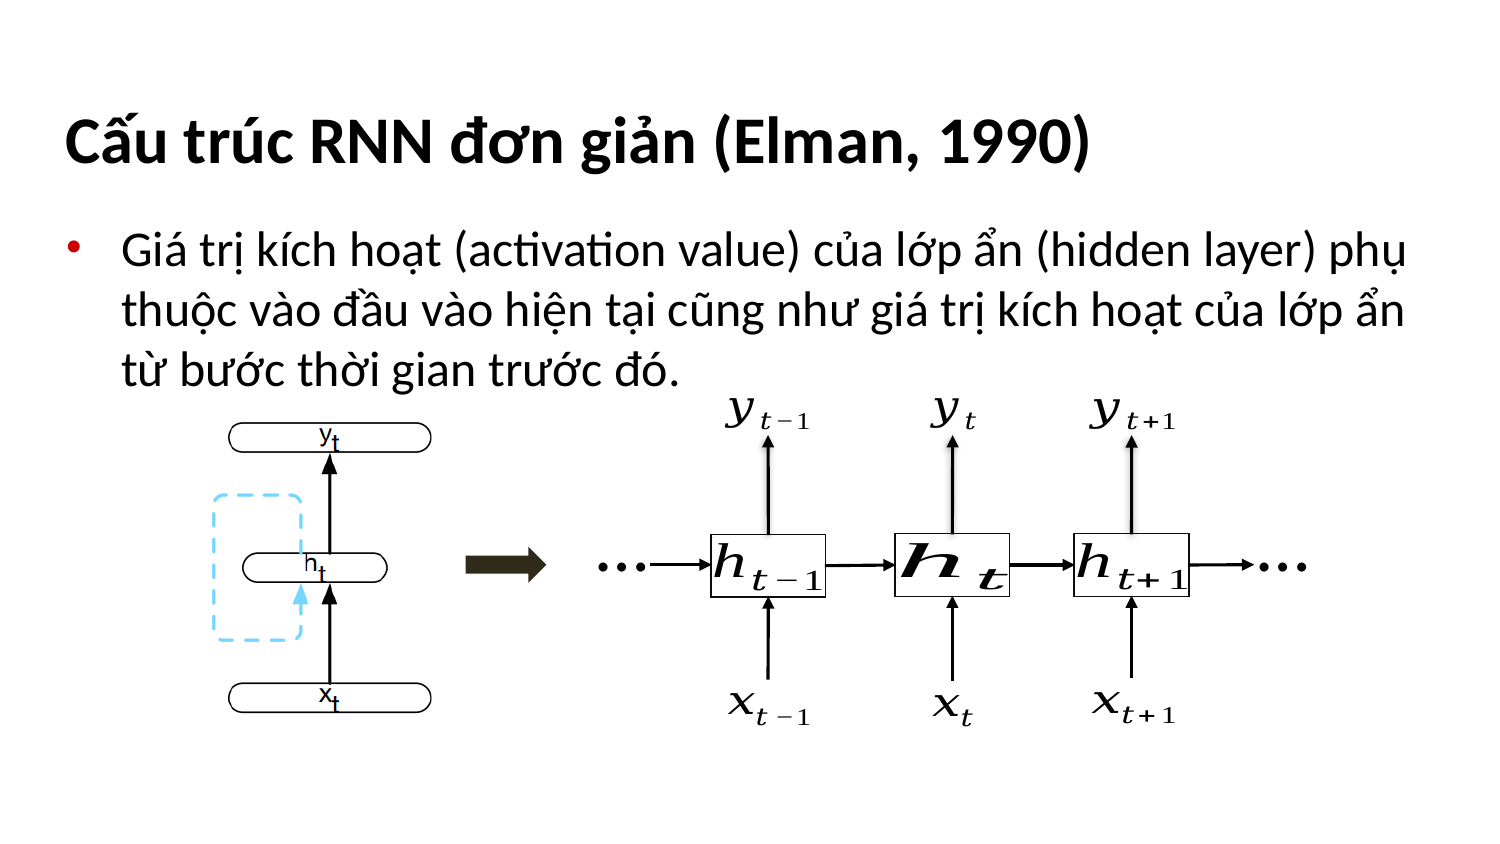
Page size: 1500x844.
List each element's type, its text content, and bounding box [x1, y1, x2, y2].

picture [180, 412, 457, 730]
list Giá trị kích hoạt (activation value) của lớp ẩn (hidden layer) phụ thuộc vào đầu vào hiện tại cũng như giá trị kích hoạt của lớp ẩn từ bước thời gian trước đó. [50, 209, 1450, 757]
text_box [465, 546, 547, 583]
text_box … [581, 489, 664, 595]
text_box … [1242, 489, 1325, 595]
title Cấu trúc RNN đơn giản (Elman, 1990) [50, 62, 1450, 185]
